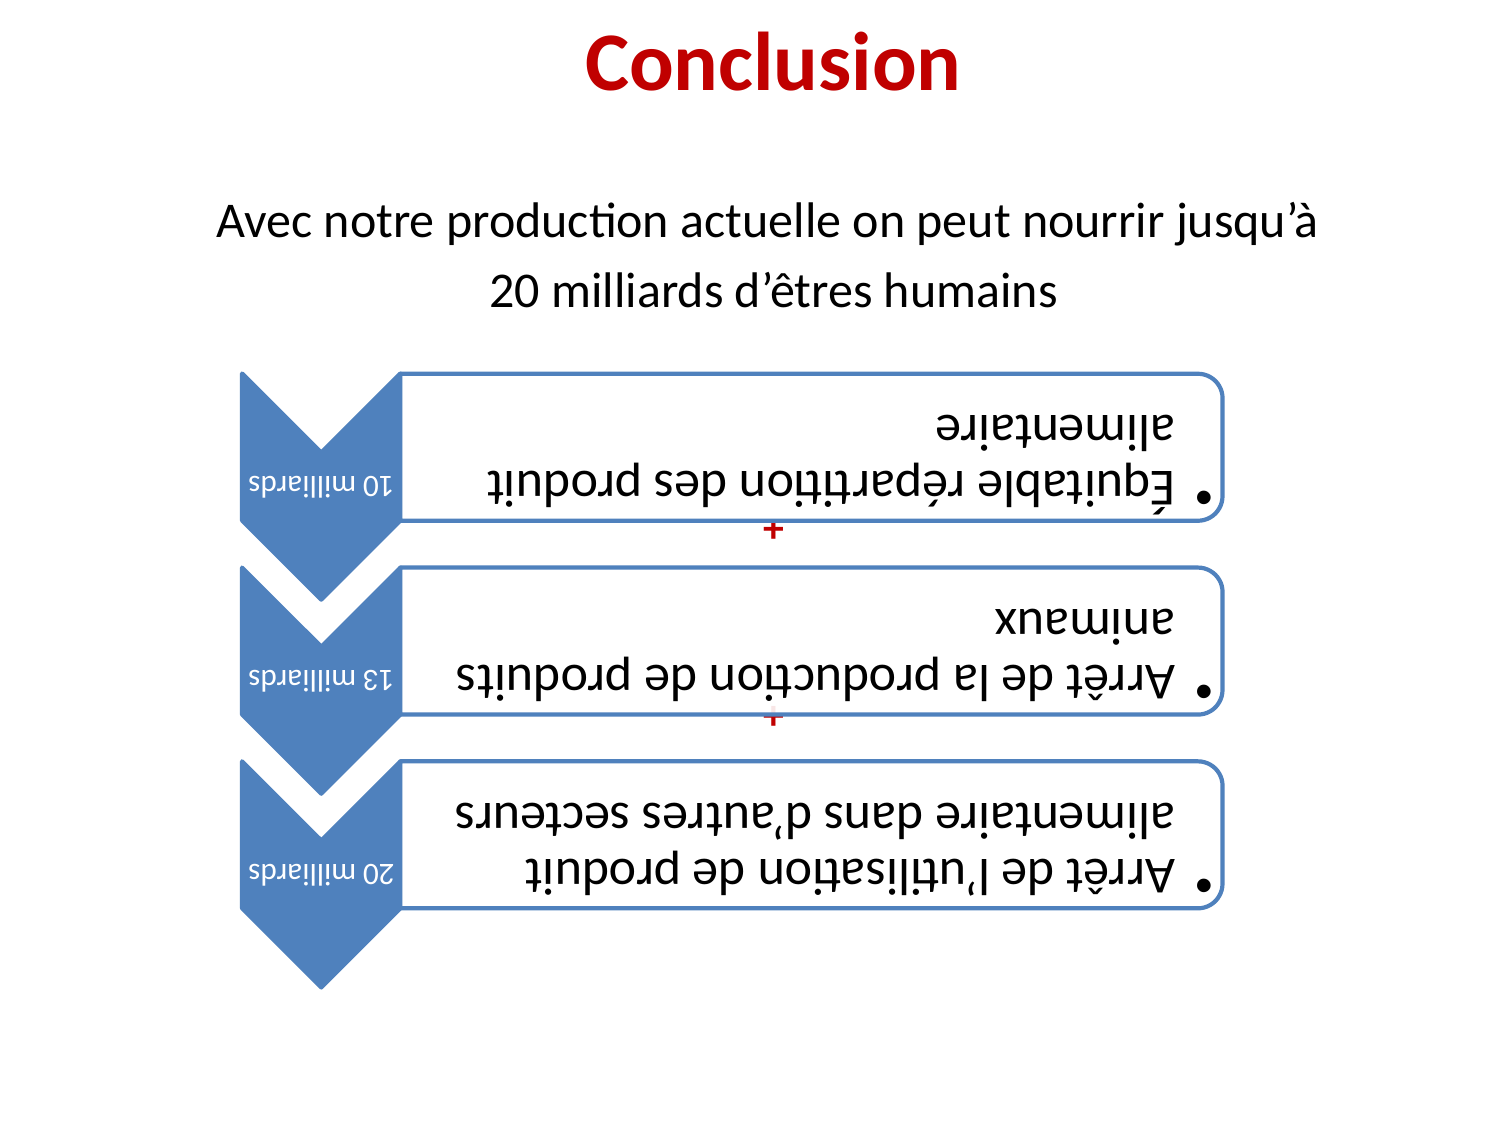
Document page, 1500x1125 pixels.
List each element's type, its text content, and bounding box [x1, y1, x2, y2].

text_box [241, 373, 1223, 988]
subtitle Conclusion Avec notre production actuelle on peut nourrir jusqu’à 20 milliards d’êtres humains + + [112, 0, 1436, 1094]
